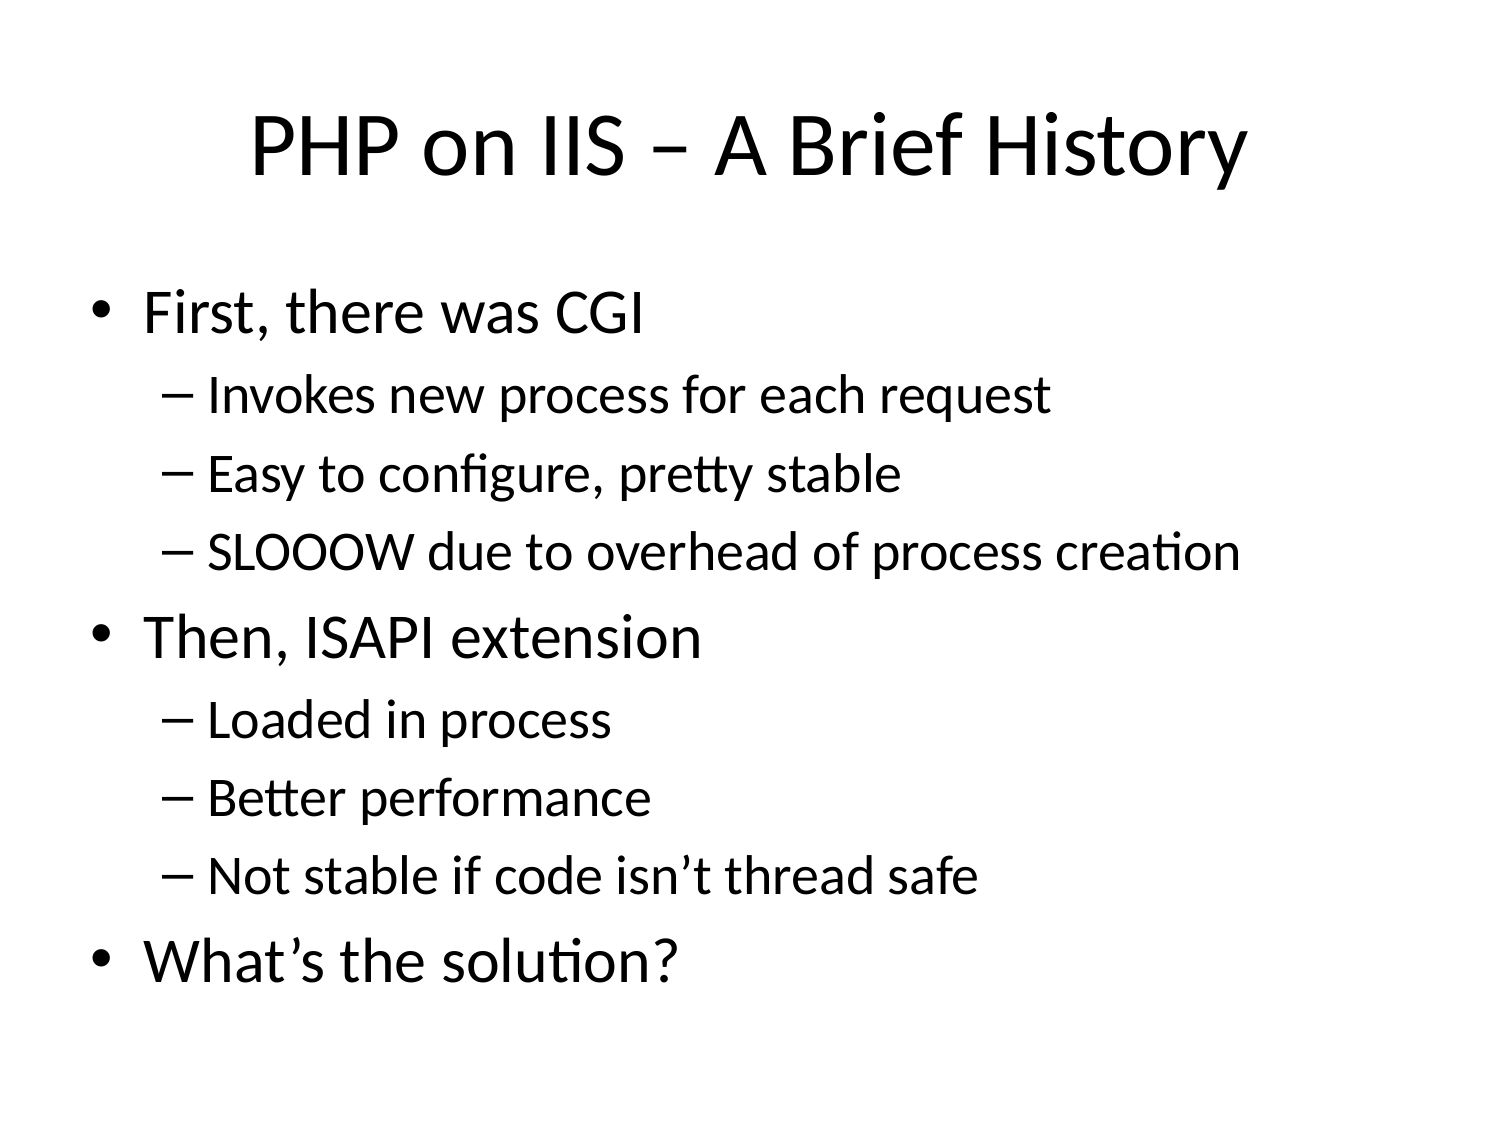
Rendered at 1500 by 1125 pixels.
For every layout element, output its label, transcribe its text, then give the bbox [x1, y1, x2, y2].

list First, there was CGI Invokes new process for each request Easy to configure, pretty stable SLOOOW due to overhead of process creation Then, ISAPI extension Loaded in process Better performance Not stable if code isn’t thread safe What’s the solution? [75, 262, 1425, 1005]
title PHP on IIS – A Brief History [75, 45, 1425, 233]
